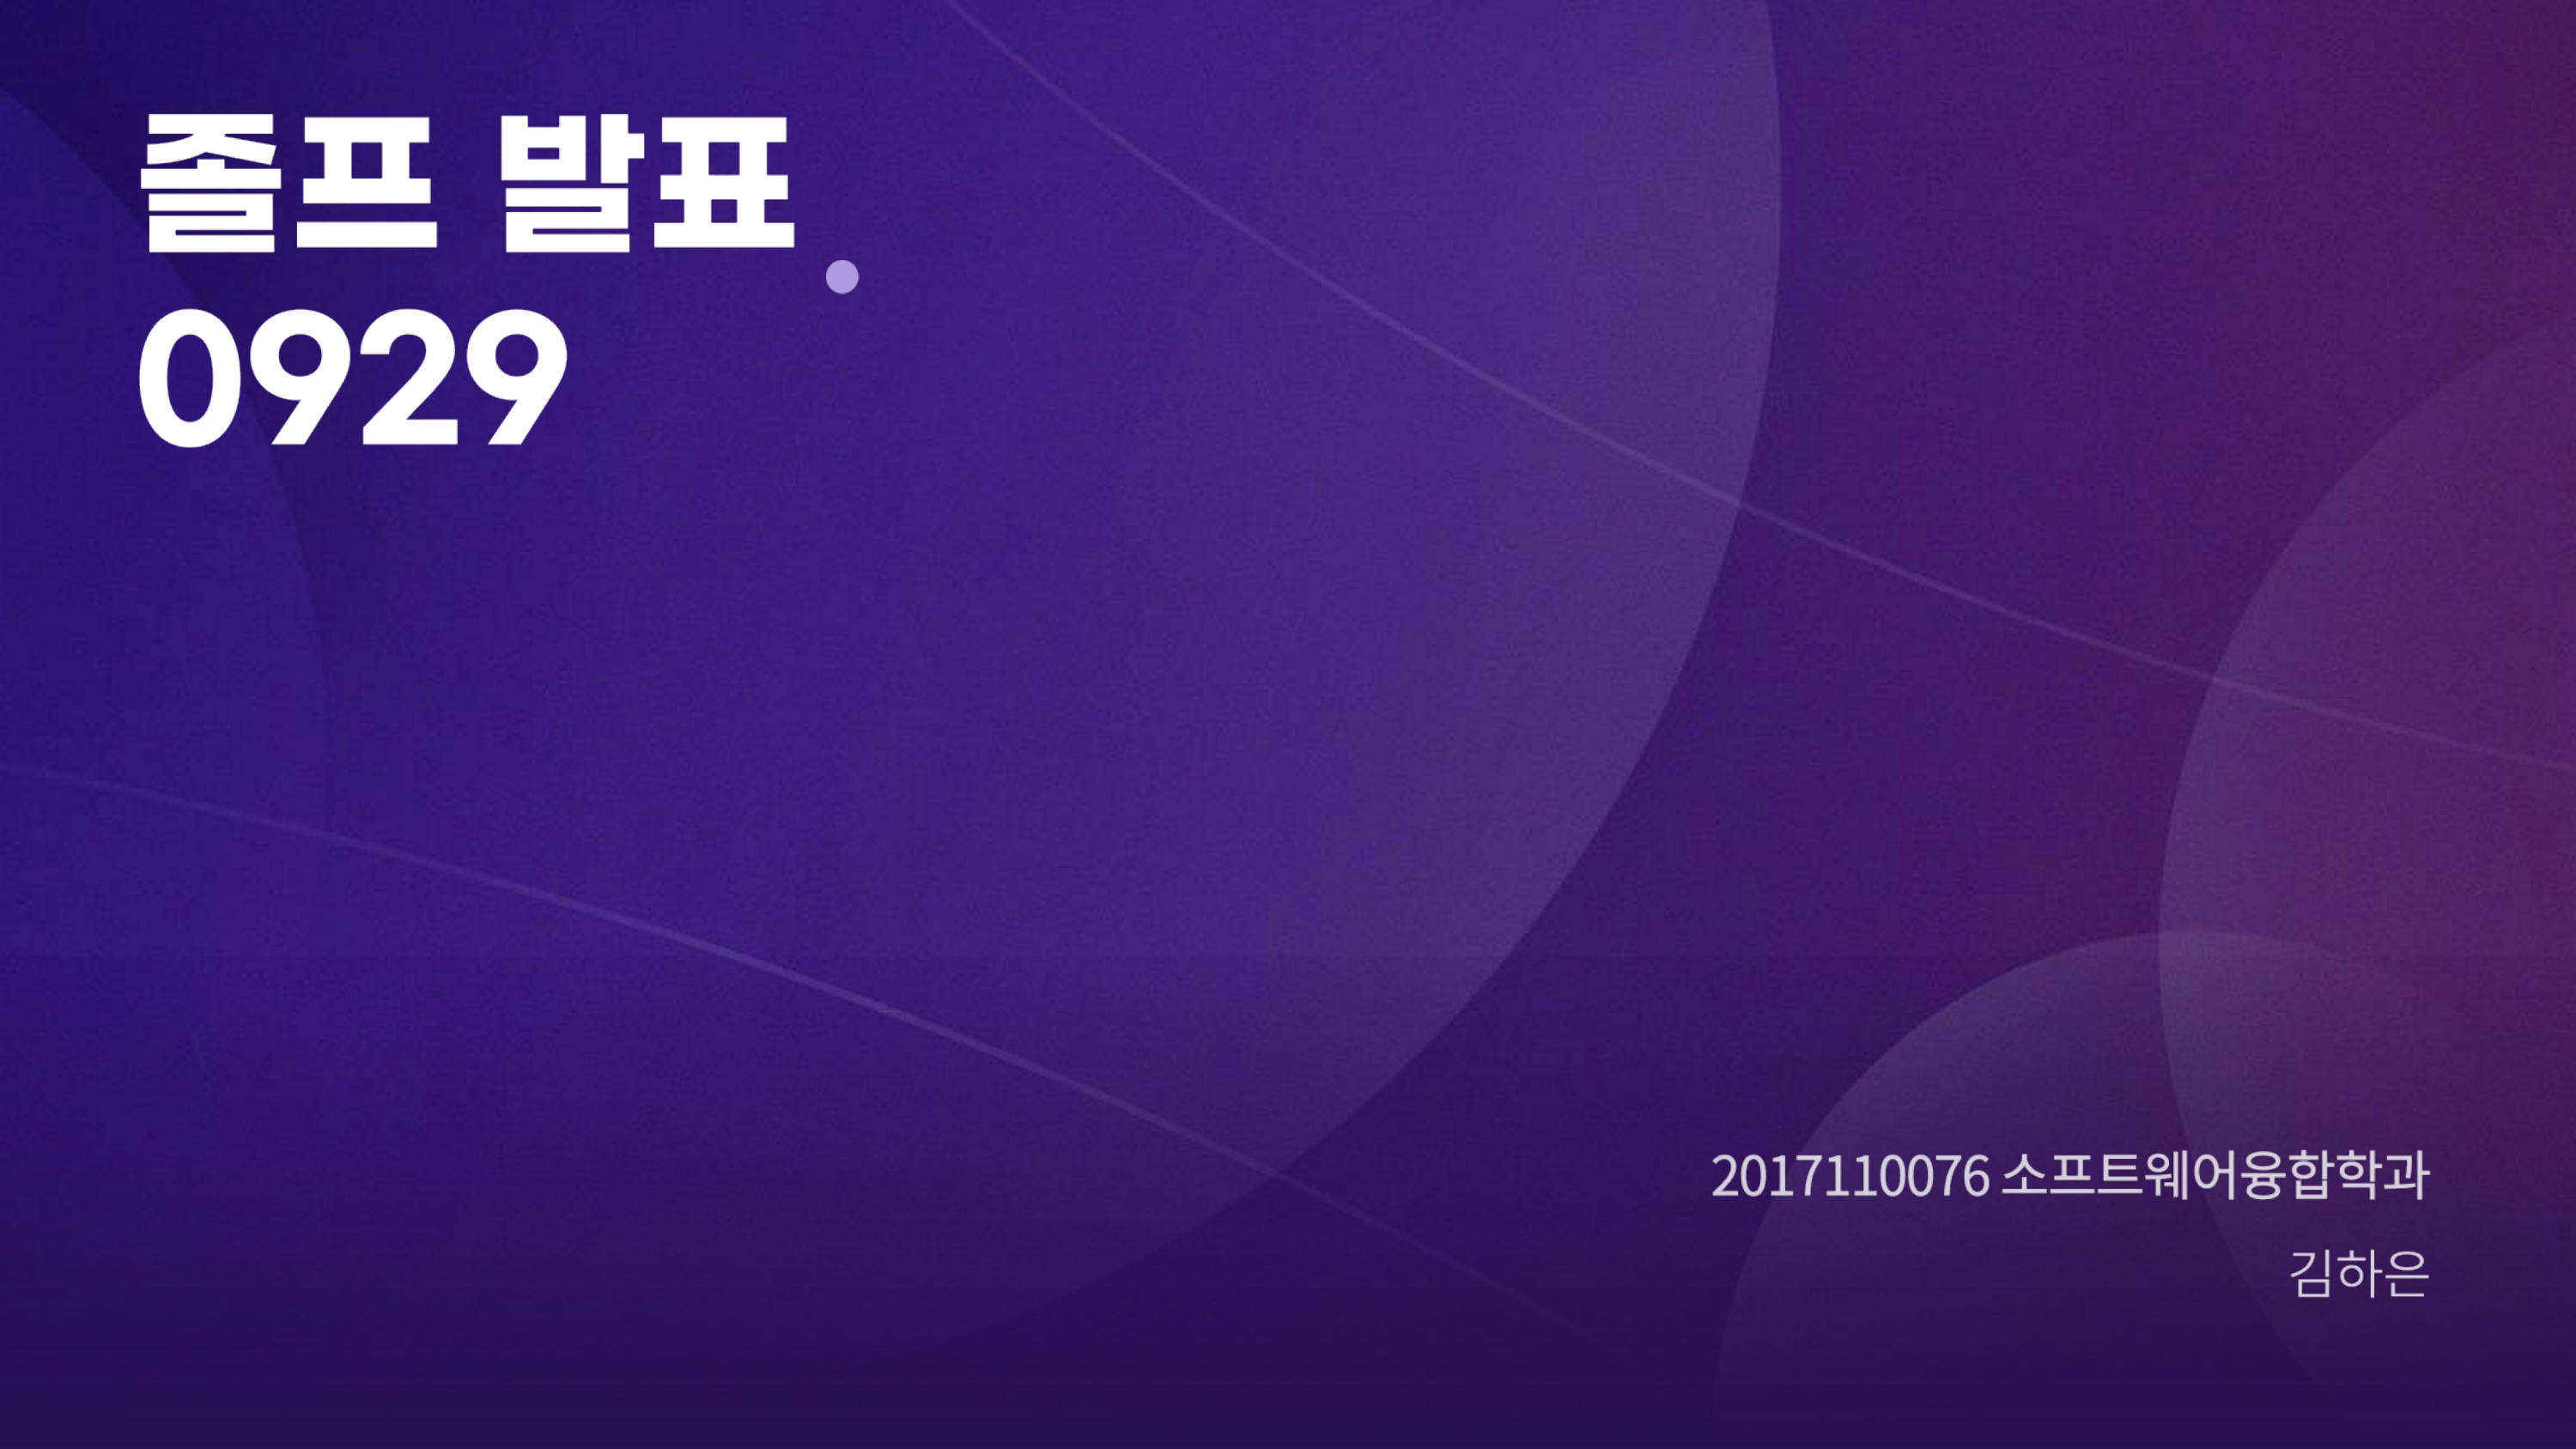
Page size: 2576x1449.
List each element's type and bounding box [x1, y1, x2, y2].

picture [1634, 1126, 2457, 1329]
picture [109, 62, 876, 565]
text_box [0, 0, 2576, 1449]
text_box [826, 260, 860, 294]
